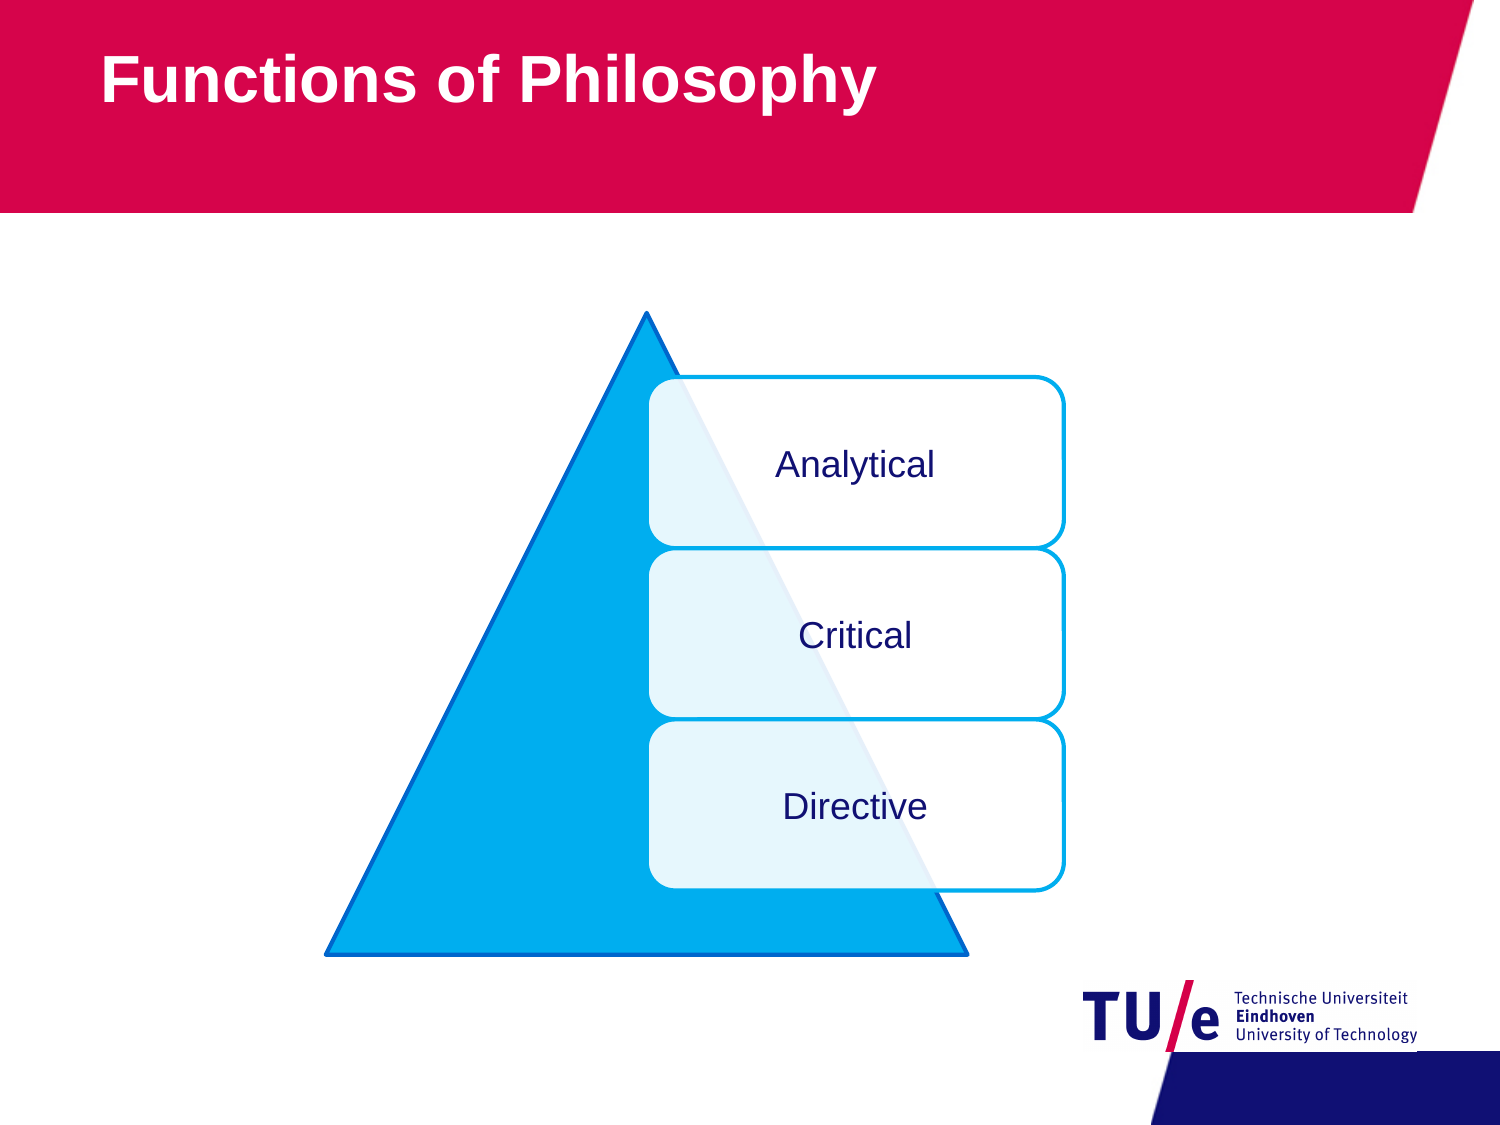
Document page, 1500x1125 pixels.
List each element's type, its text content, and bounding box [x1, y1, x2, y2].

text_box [325, 312, 1155, 955]
picture [0, 0, 1474, 213]
title Functions of Philosophy [100, 35, 1417, 187]
picture [1083, 980, 1500, 1125]
